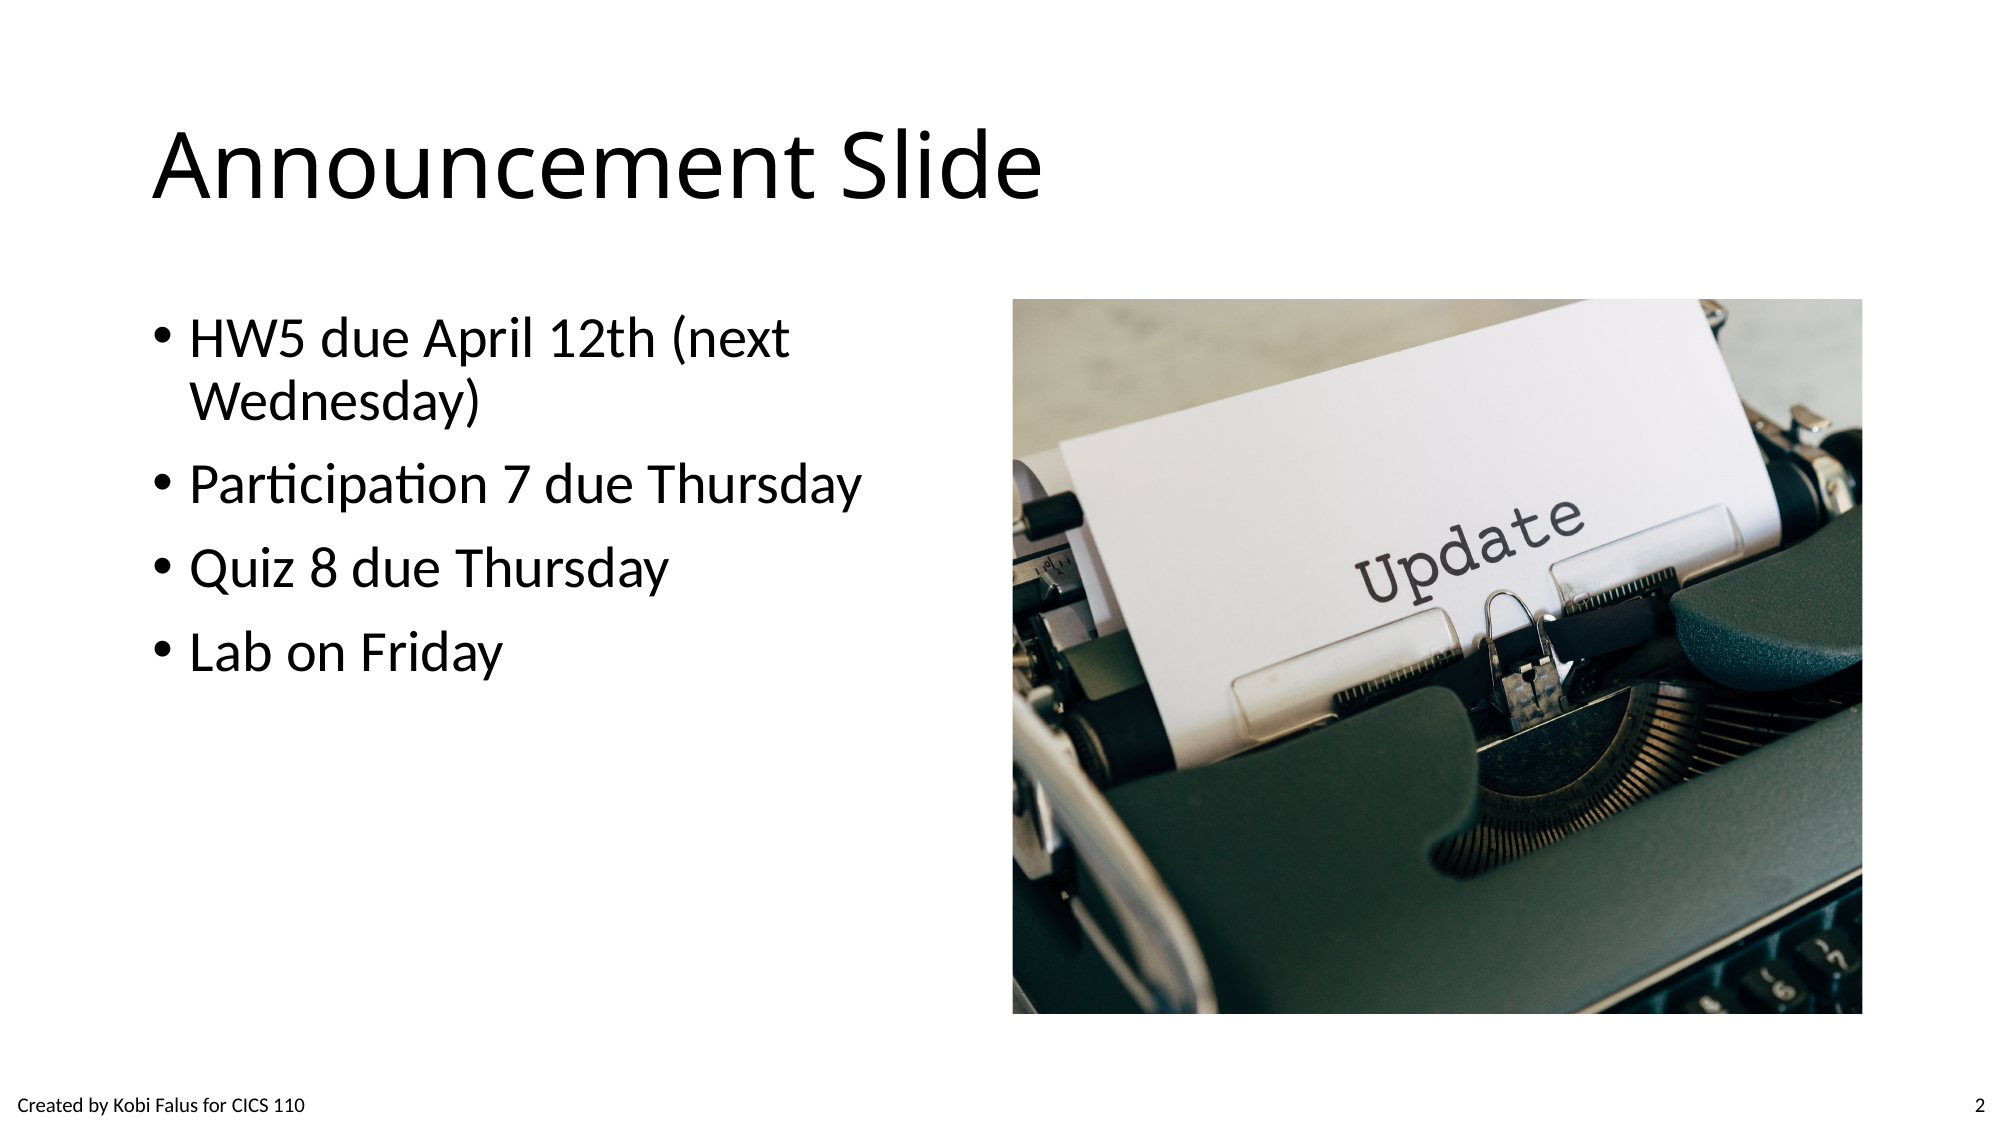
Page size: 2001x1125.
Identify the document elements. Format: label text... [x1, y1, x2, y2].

list HW5 due April 12th (next Wednesday) Participation 7 due Thursday Quiz 8 due Thursday Lab on Friday [137, 299, 988, 1014]
title Announcement Slide [137, 59, 1863, 278]
picture [1012, 299, 1863, 1014]
